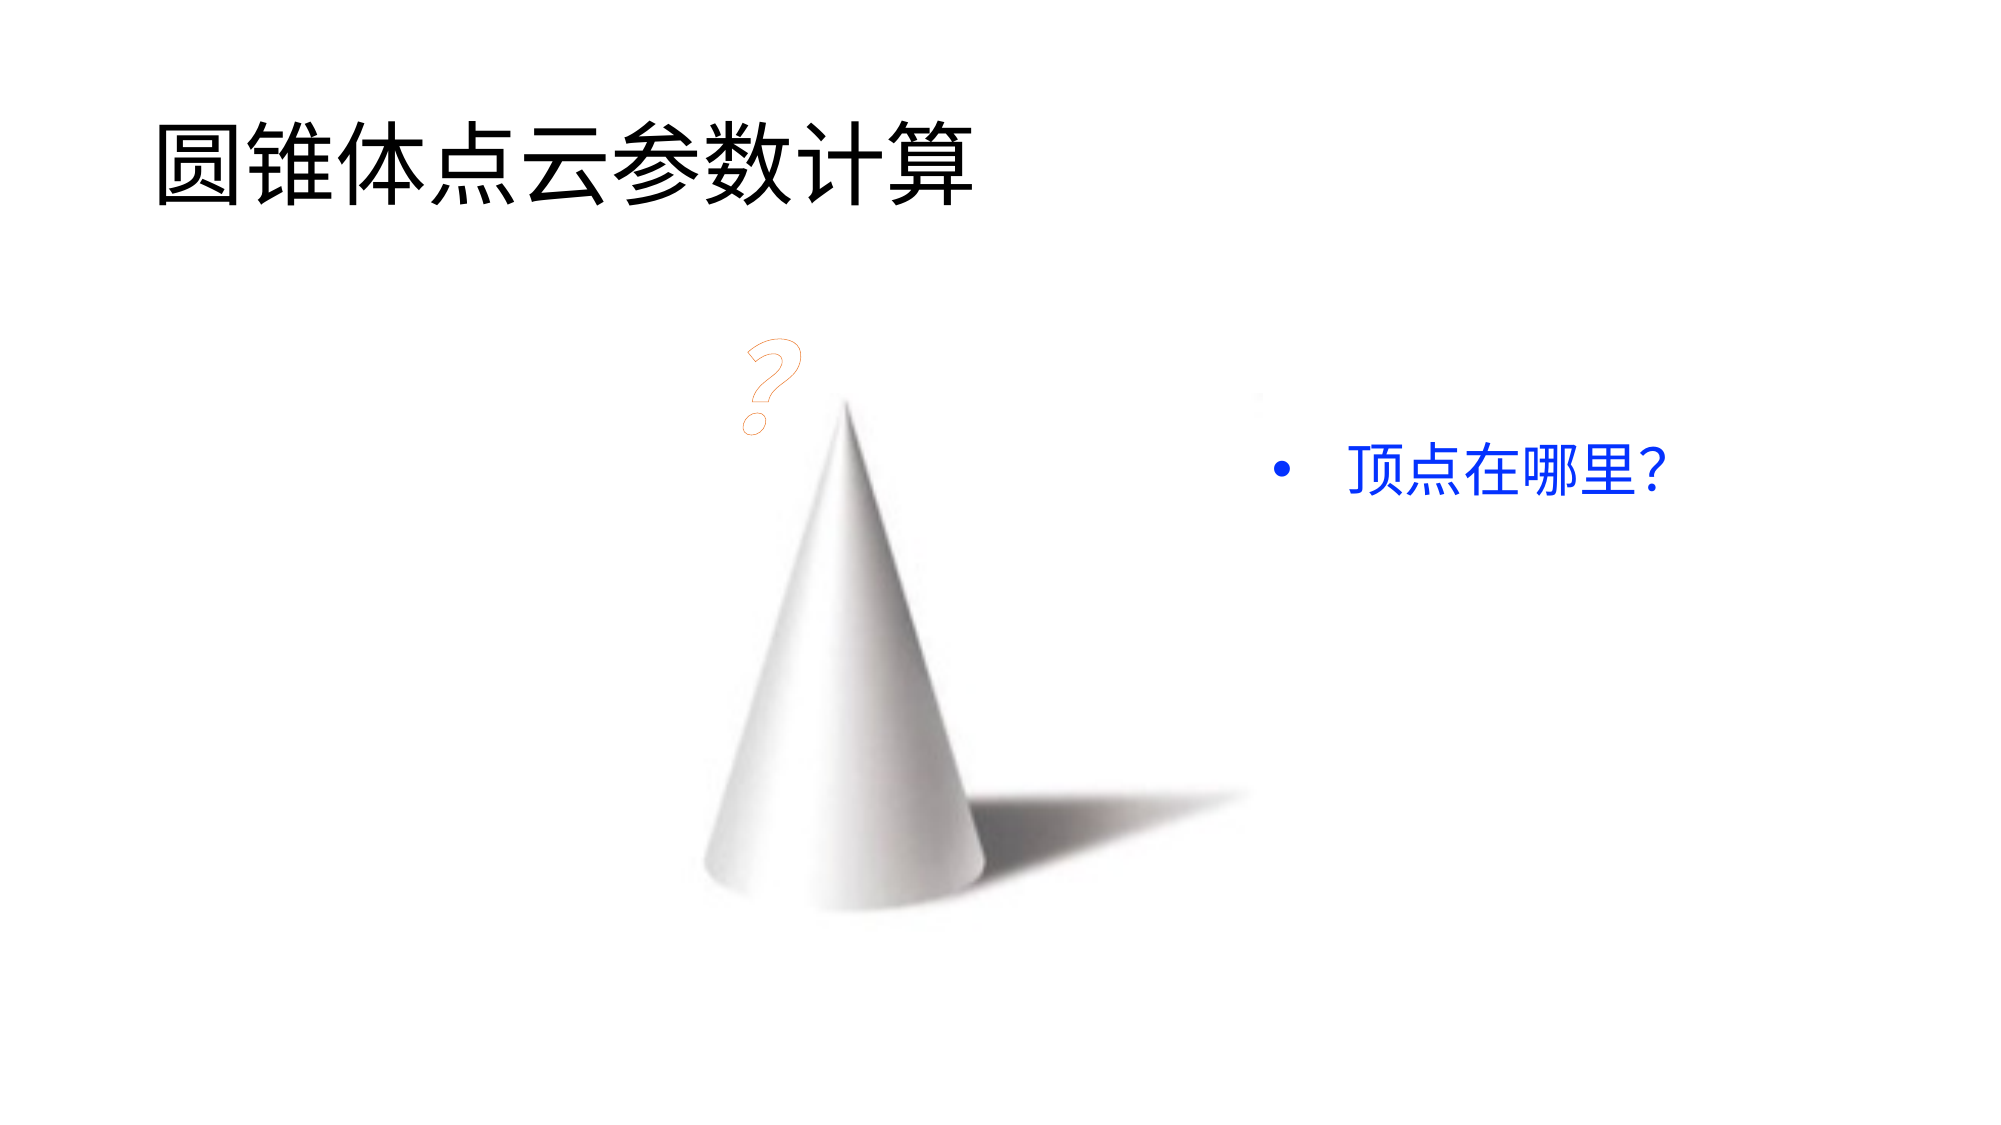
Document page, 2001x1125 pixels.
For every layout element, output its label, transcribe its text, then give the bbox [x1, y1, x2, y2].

text_box 顶点在哪里？ [1263, 425, 1863, 511]
picture [681, 393, 1263, 935]
text_box ？ [707, 301, 887, 393]
title 圆锥体点云参数计算 [137, 59, 1863, 278]
